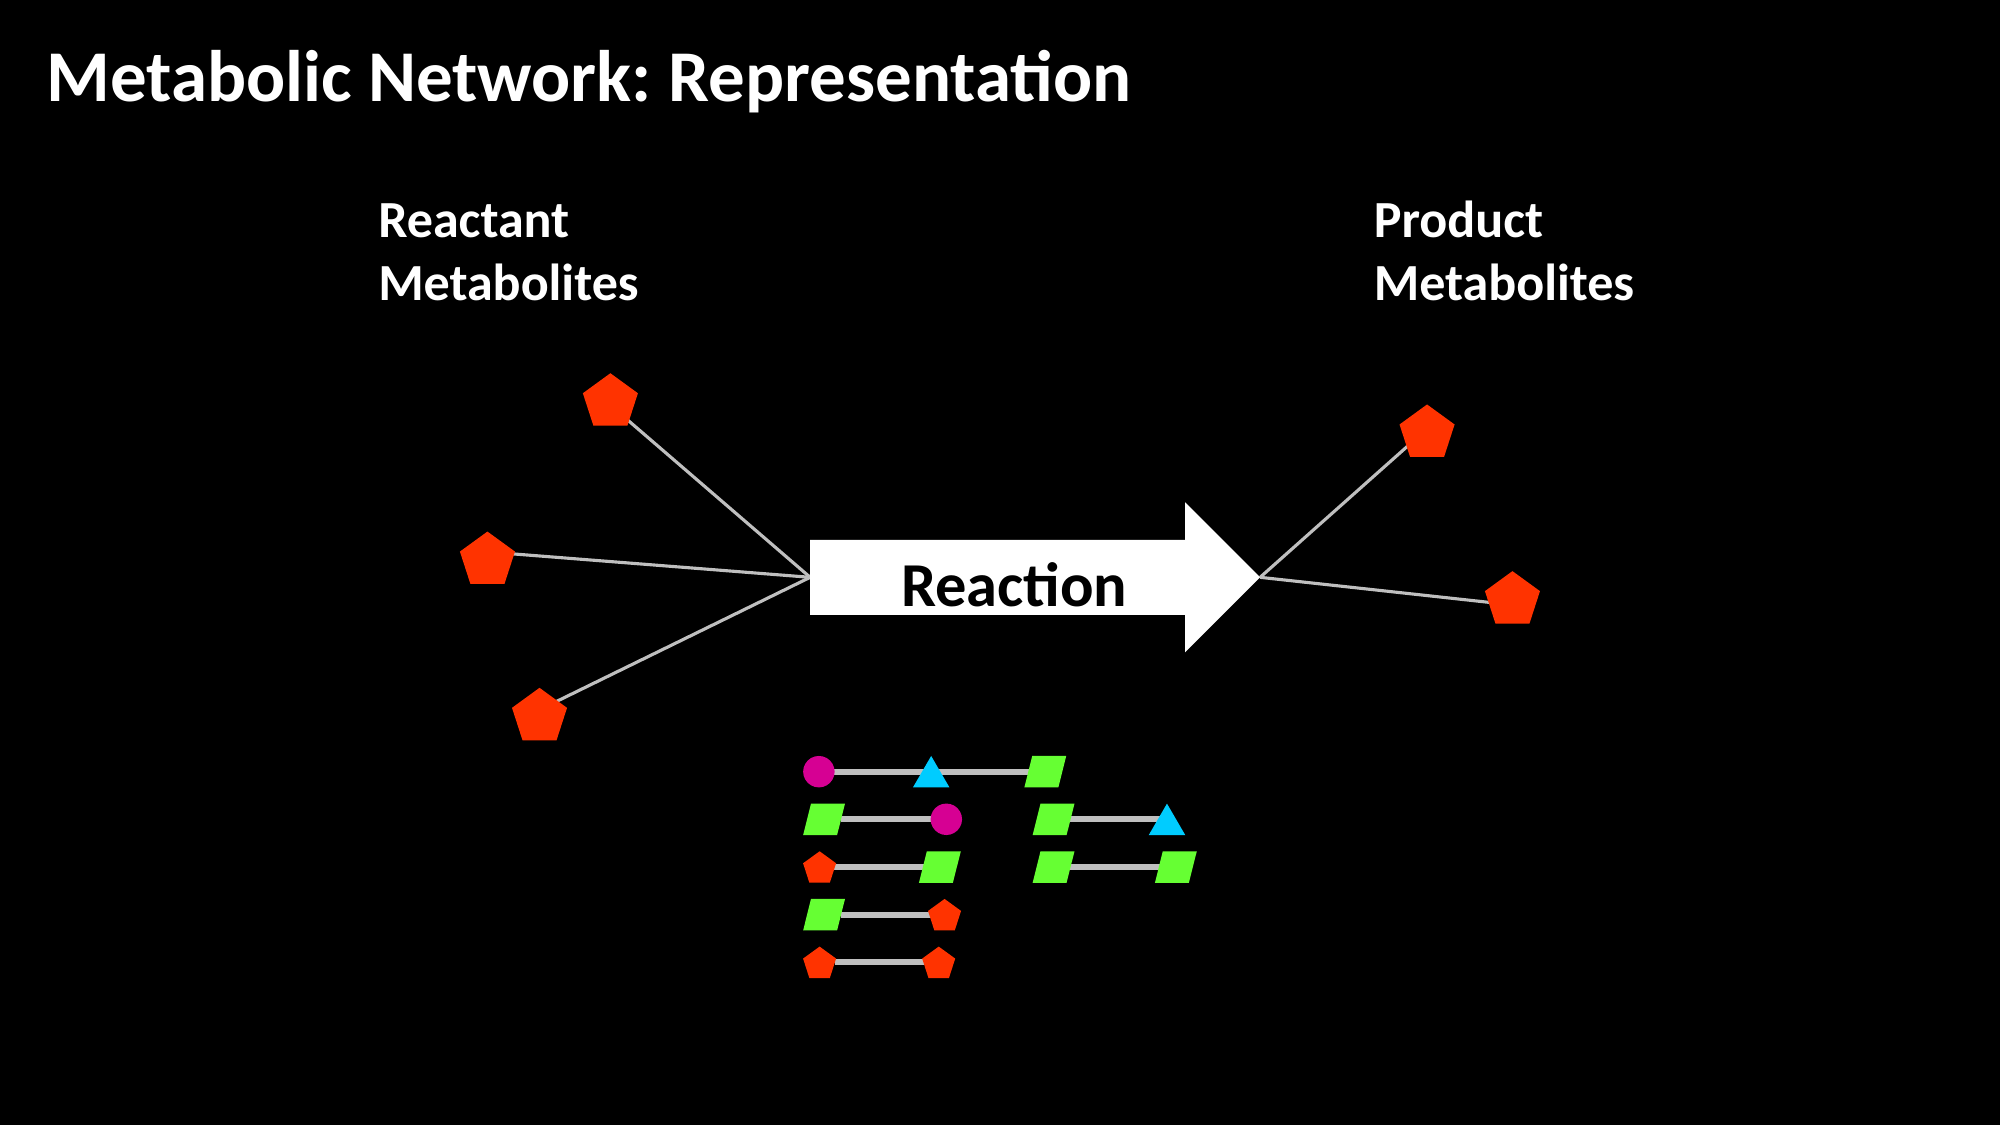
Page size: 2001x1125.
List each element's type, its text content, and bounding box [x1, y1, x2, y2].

text_box Product Metabolites [1359, 178, 1654, 319]
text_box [803, 755, 1197, 979]
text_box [459, 373, 1540, 741]
text_box Reactant Metabolites [363, 178, 658, 319]
text_box Metabolic Network: Representation [32, 21, 1897, 124]
